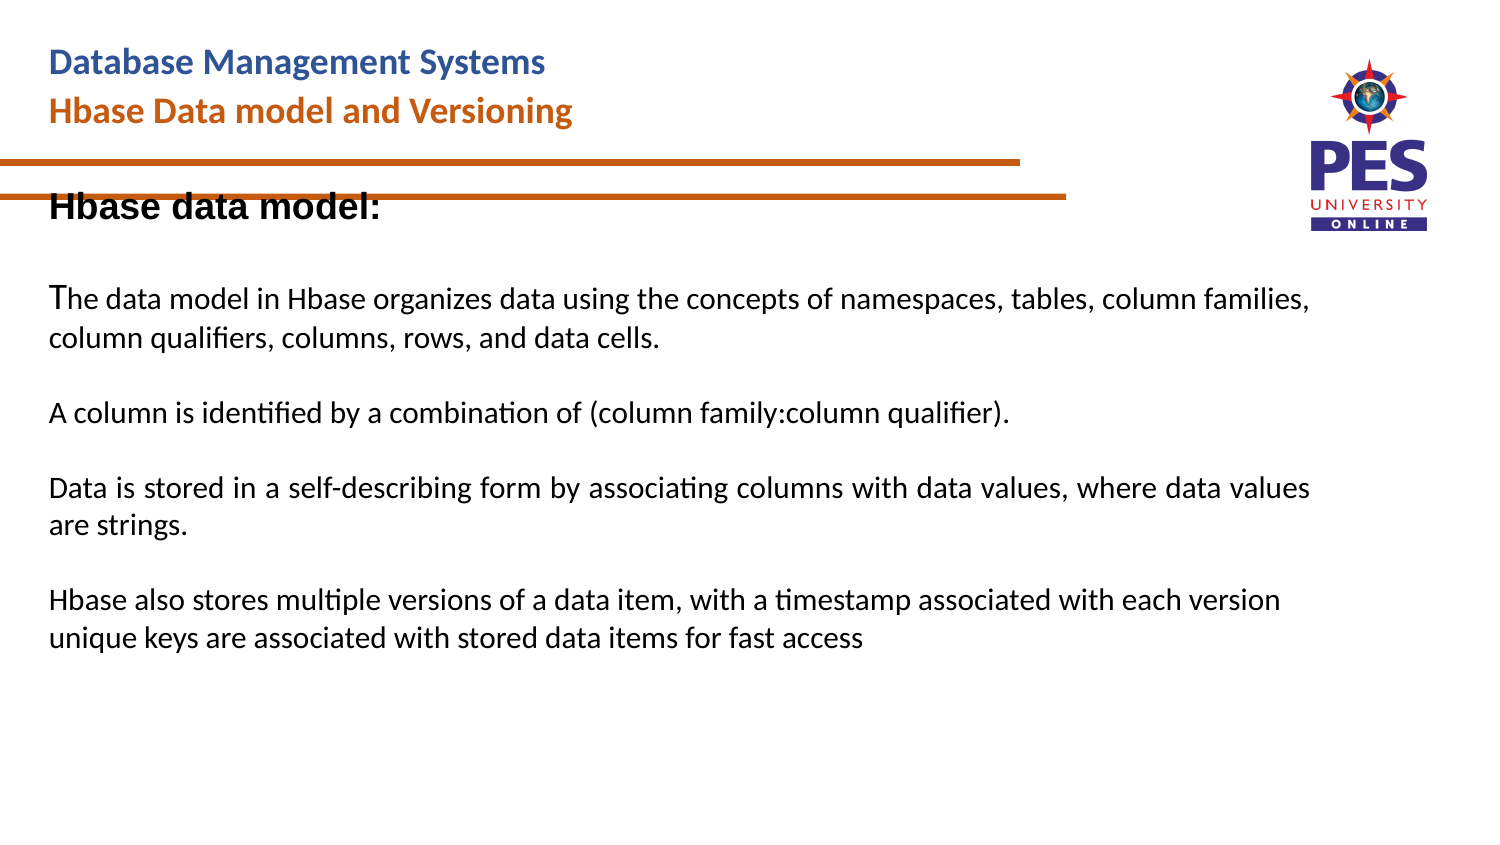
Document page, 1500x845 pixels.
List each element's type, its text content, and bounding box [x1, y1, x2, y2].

picture [1311, 58, 1427, 231]
text_box Database Management Systems [37, 31, 960, 88]
text_box Hbase data model: The data model in Hbase organizes data using the concepts of namespaces, tables, column families, column qualifiers, columns, rows, and data cells. A column is identified by a combination of (column family:column qualifier). Data is stored in a self-describing form by associating columns with data values, where data values are strings. Hbase also stores multiple versions of a data item, with a timestamp associated with each version unique keys are associated with stored data items for fast access [37, 176, 1324, 660]
text_box Hbase Data model and Versioning [37, 80, 1022, 137]
